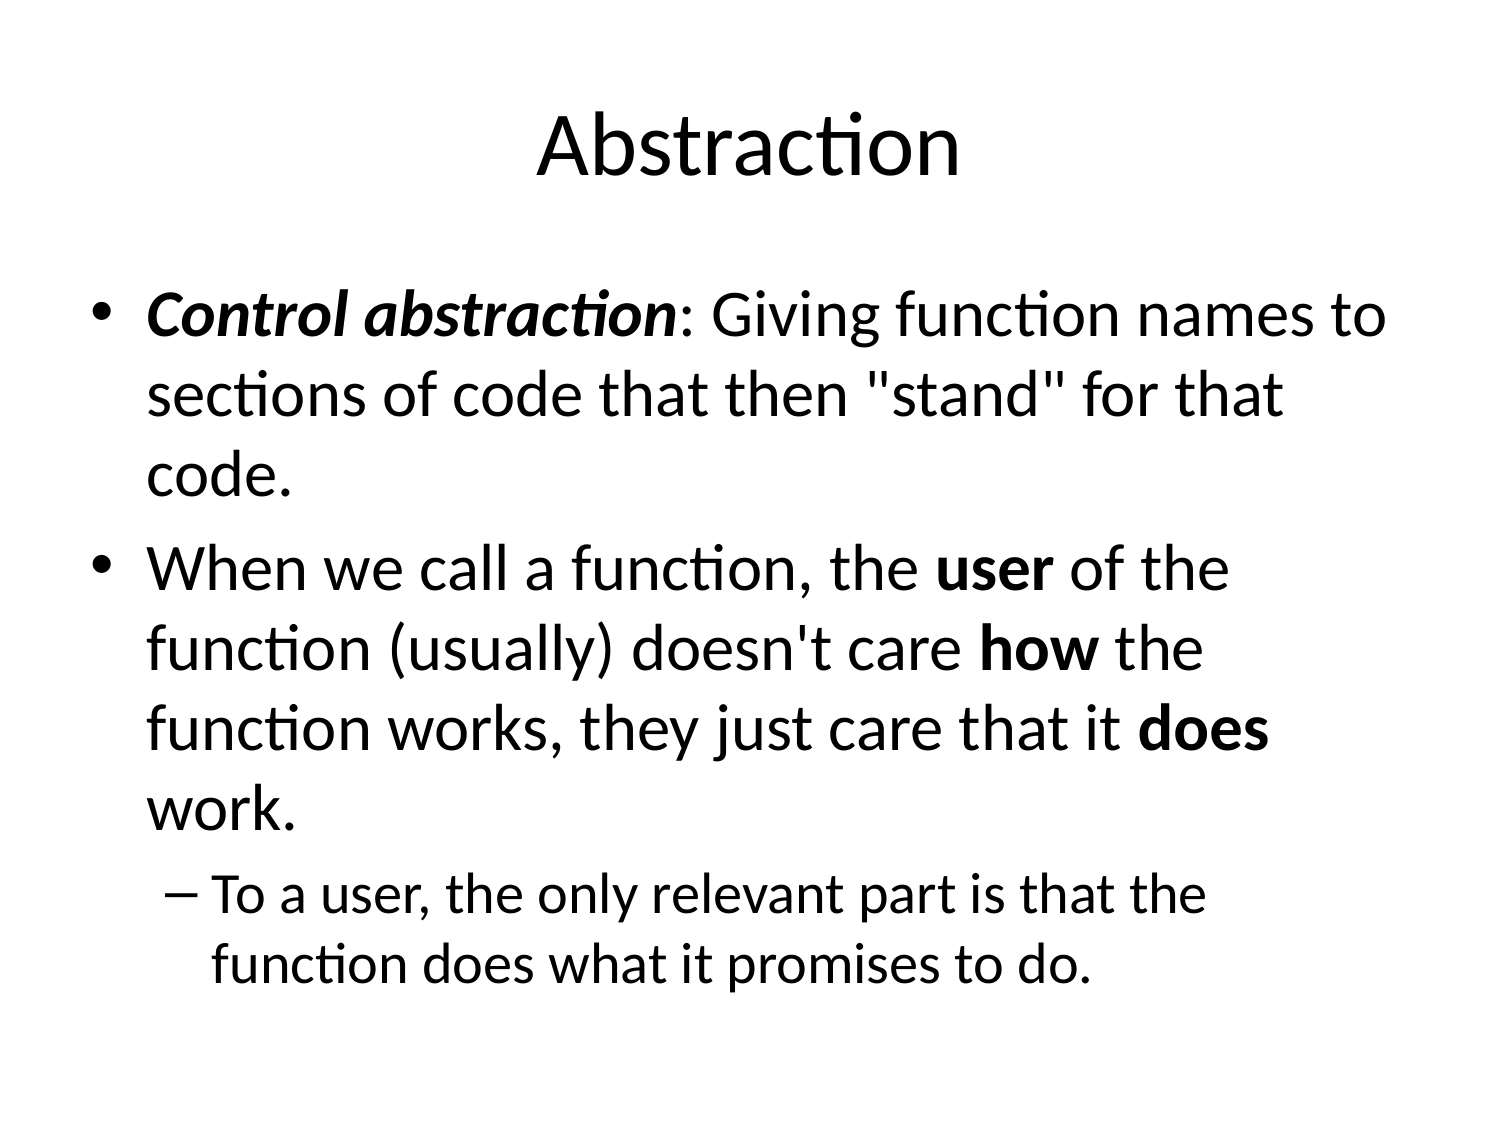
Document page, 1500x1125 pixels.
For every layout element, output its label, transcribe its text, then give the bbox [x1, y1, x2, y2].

title Abstraction [75, 45, 1425, 233]
list Control abstraction: Giving function names to sections of code that then "stand" for that code. When we call a function, the user of the function (usually) doesn't care how the function works, they just care that it does work. To a user, the only relevant part is that the function does what it promises to do. [75, 262, 1425, 1005]
